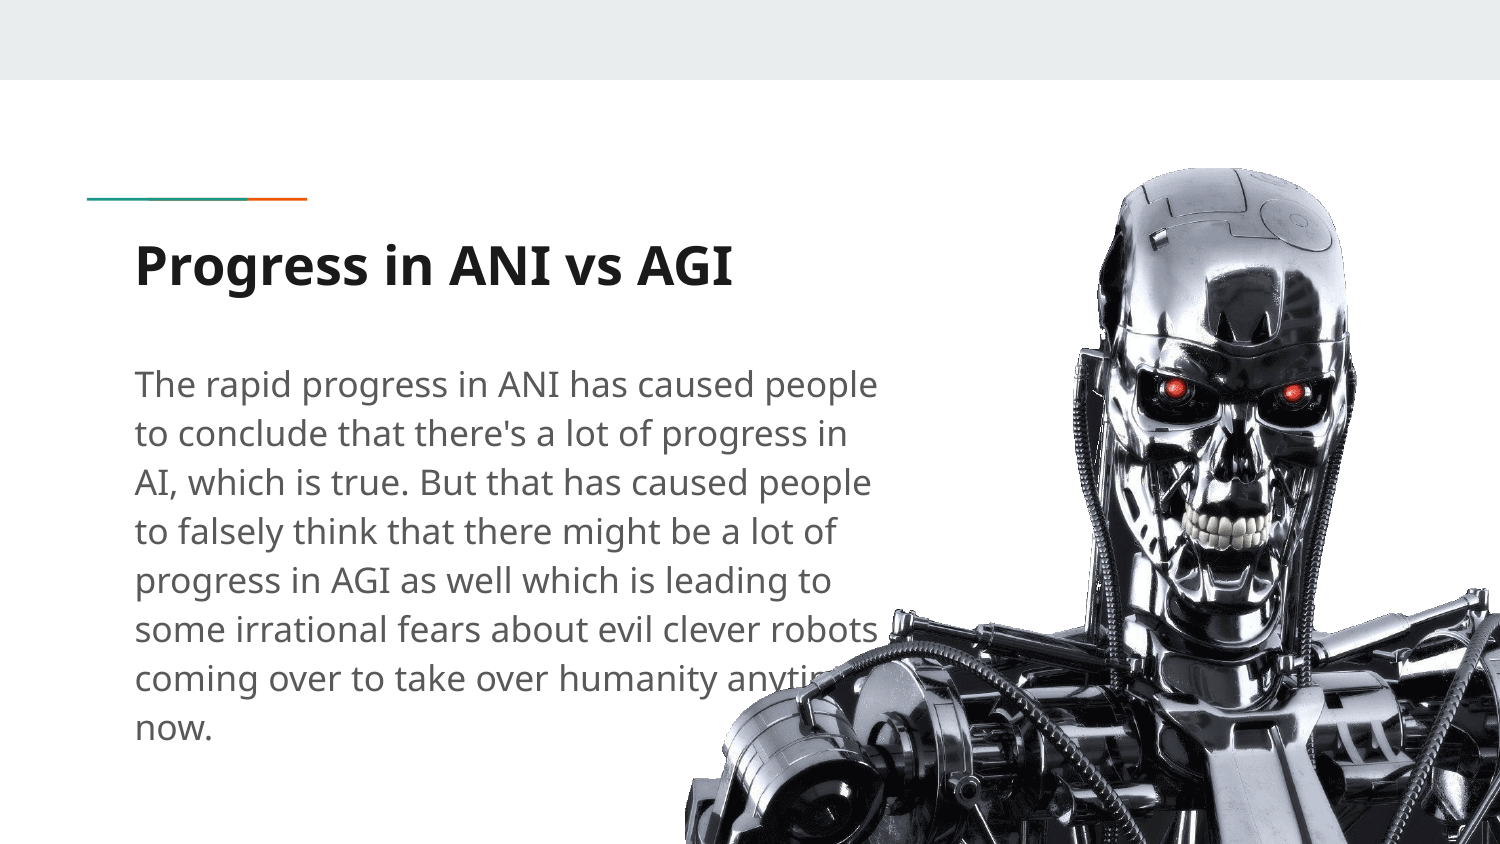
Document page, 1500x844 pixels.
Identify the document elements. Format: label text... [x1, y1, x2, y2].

list The rapid progress in ANI has caused people to conclude that there's a lot of progress in AI, which is true. But that has caused people to falsely think that there might be a lot of progress in AGI as well which is leading to some irrational fears about evil clever robots coming over to take over humanity anytime now. [119, 341, 678, 712]
title Progress in ANI vs AGI [119, 216, 678, 305]
picture [683, 166, 1500, 844]
